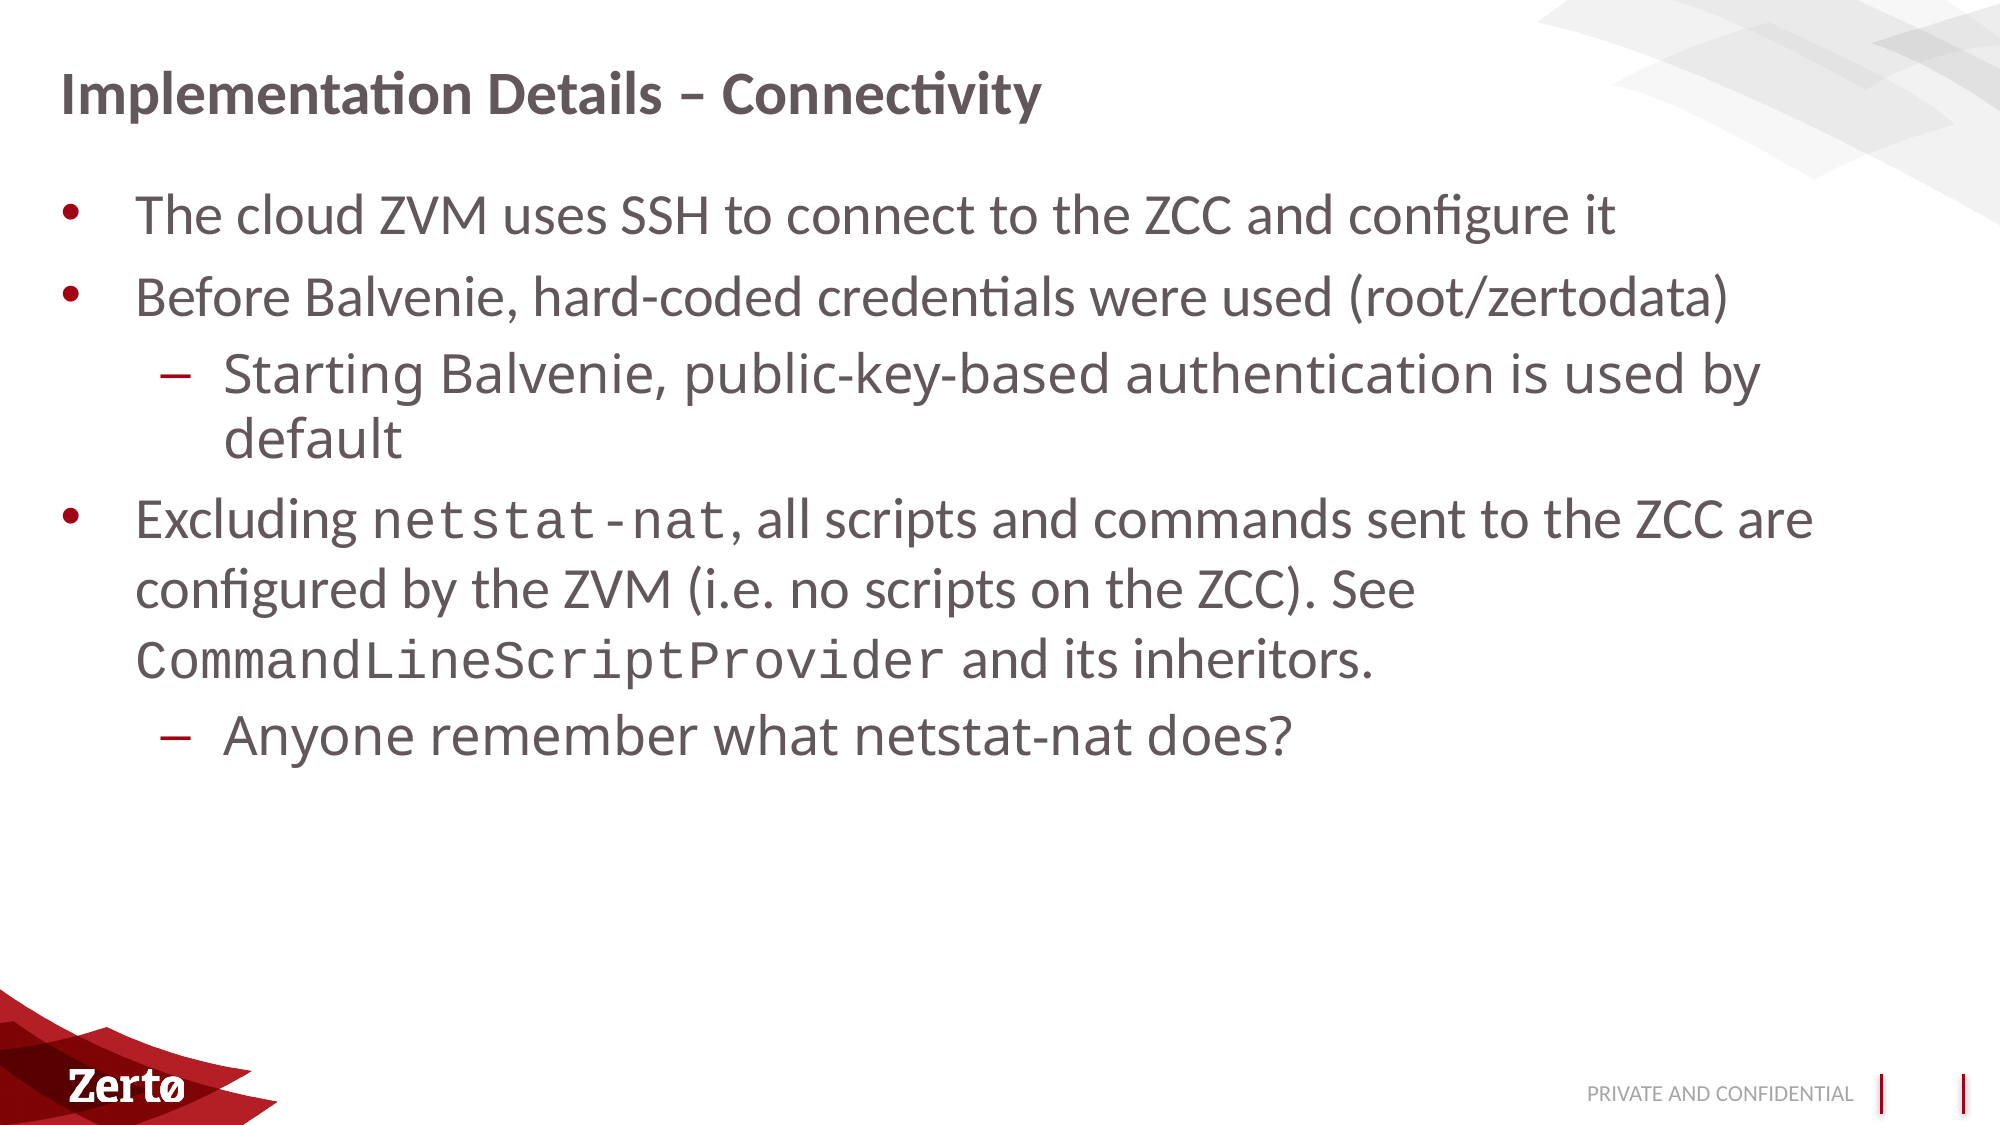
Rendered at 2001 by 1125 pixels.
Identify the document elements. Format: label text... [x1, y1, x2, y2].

list The cloud ZVM uses SSH to connect to the ZCC and configure it Before Balvenie, hard-coded credentials were used (root/zertodata) Starting Balvenie, public-key-based authentication is used by default Excluding netstat-nat, all scripts and commands sent to the ZCC are configured by the ZVM (i.e. no scripts on the ZCC). See CommandLineScriptProvider and its inheritors. Anyone remember what netstat-nat does? [45, 169, 1940, 1005]
picture [0, 853, 278, 1125]
title Implementation Details – Connectivity [45, 45, 1940, 135]
picture [535, 0, 2000, 684]
